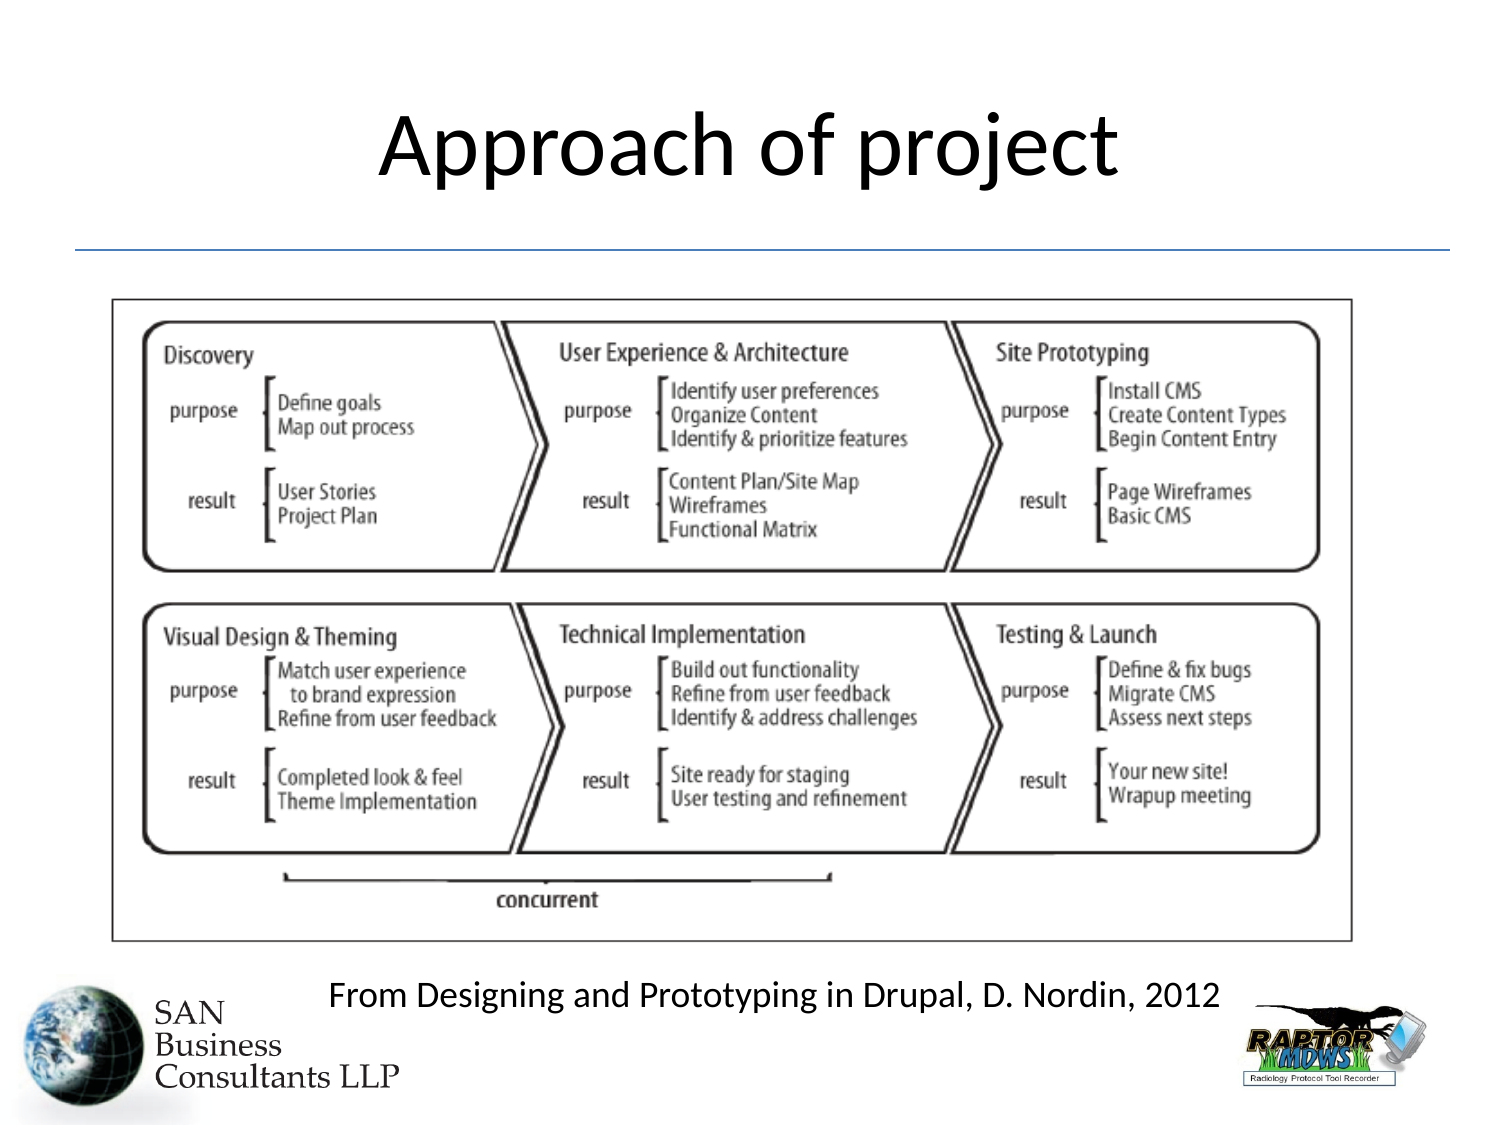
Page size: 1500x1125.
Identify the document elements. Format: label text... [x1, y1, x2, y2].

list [74, 274, 1384, 951]
text_box From Designing and Prototyping in Drupal, D. Nordin, 2012 [313, 962, 1246, 1023]
picture [1162, 967, 1500, 1125]
title Approach of project [75, 45, 1425, 233]
picture [0, 974, 425, 1125]
